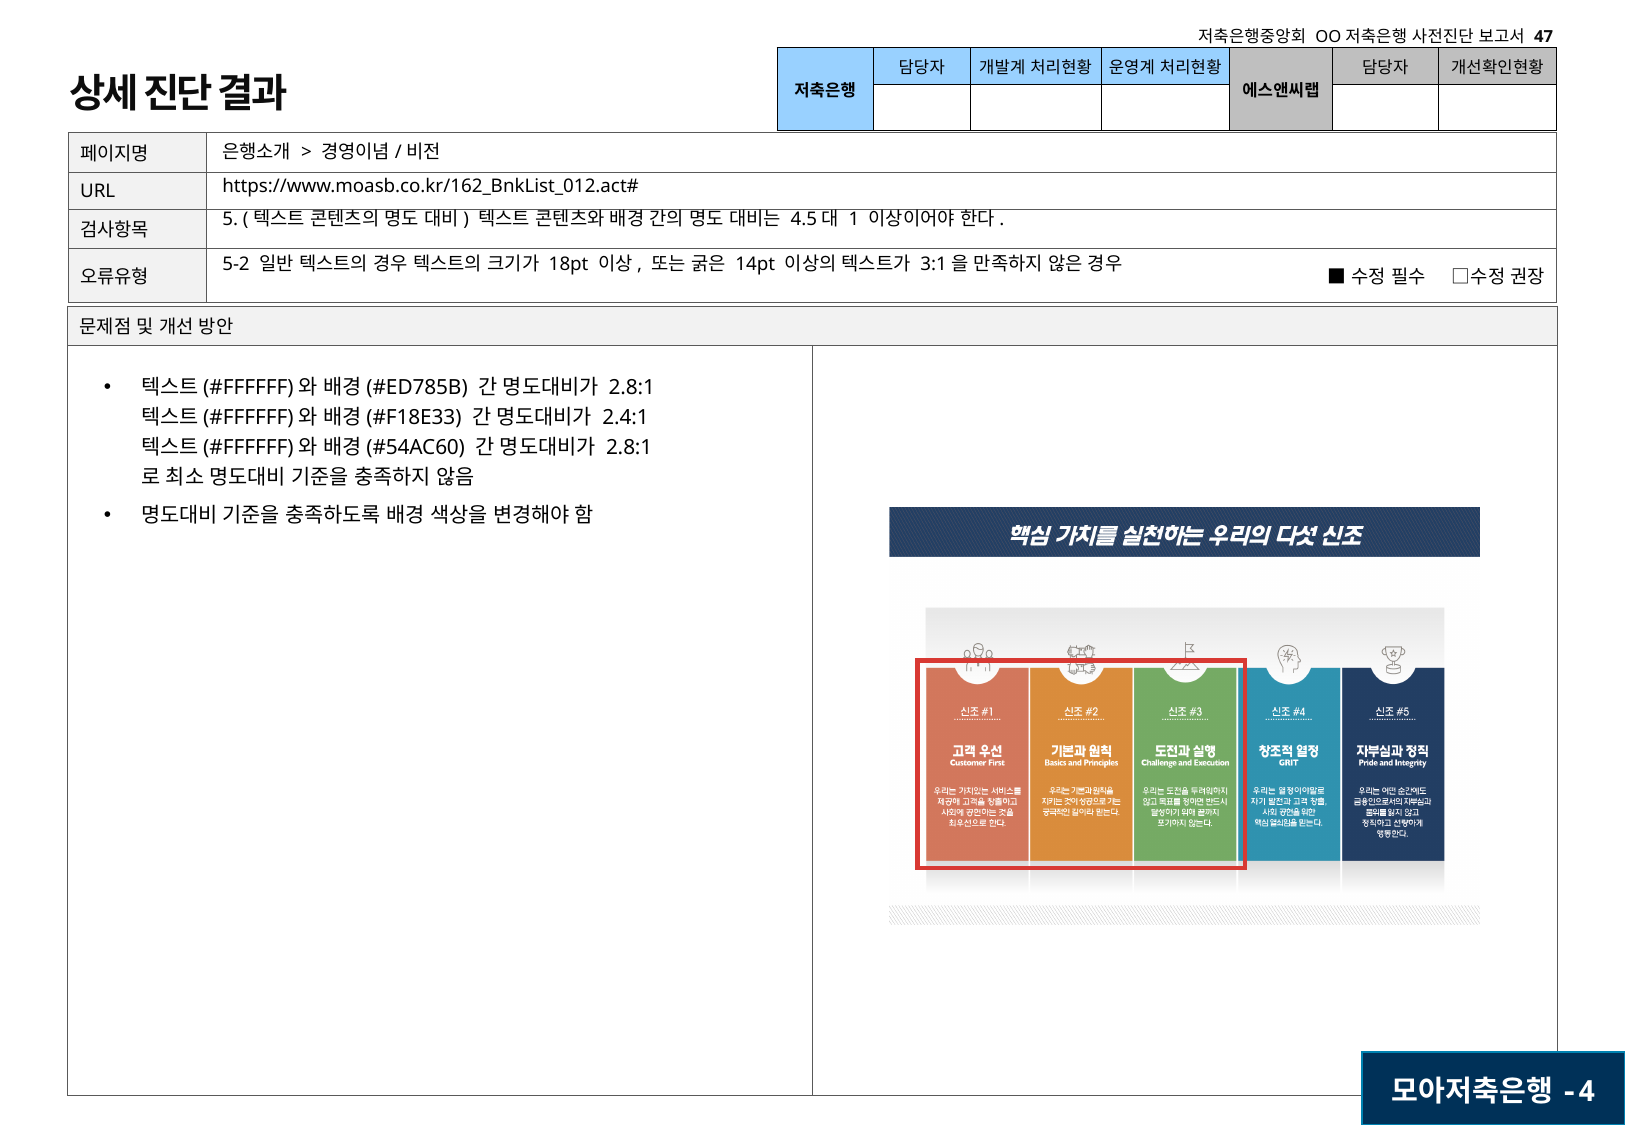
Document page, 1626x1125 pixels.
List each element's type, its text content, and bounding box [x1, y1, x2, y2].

table_cell [1102, 85, 1229, 130]
table_cell [971, 85, 1101, 130]
table_header 담당자 [1333, 48, 1438, 84]
table_cell [1439, 85, 1556, 130]
picture [889, 507, 1480, 925]
table_header 개선확인현황 [1439, 48, 1556, 84]
table_header 에스앤씨랩 [1230, 48, 1332, 130]
text_box 모아저축은행-4 [1361, 1051, 1625, 1125]
list 5-2 일반 텍스트의 경우 텍스트의 크기가 18pt 이상, 또는 굵은 14pt 이상의 텍스트가 3:1을 만족하지 않은 경우 [207, 235, 1293, 291]
table_cell [1333, 85, 1438, 130]
table_header 저축은행 [778, 48, 873, 130]
list https://www.moasb.co.kr/162_BnkList_012.act# [207, 167, 1557, 201]
title 상세 진단 결과 [69, 72, 777, 117]
list 은행소개 > 경영이념/비전 [207, 133, 1557, 167]
table_cell [874, 85, 970, 130]
table_header 개발계 처리현황 [971, 48, 1101, 84]
table_header 운영계 처리현황 [1102, 48, 1229, 84]
list 텍스트(#FFFFFF)와 배경(#ED785B) 간 명도대비가 2.8:1 텍스트(#FFFFFF)와 배경(#F18E33) 간 명도대비가 2.4:1 텍스트(#FFFFFF)와 배경(#54AC60) 간 명도대비가 2.8:1 로 최소 명도대비 기준을 충족하지 않음 명도대비 기준을 충족하도록 배경 색상을 변경해야 함 [103, 368, 778, 637]
table_header 담당자 [874, 48, 970, 84]
list 5. (텍스트 콘텐츠의 명도 대비) 텍스트 콘텐츠와 배경 간의 명도 대비는 4.5대 1 이상이어야 한다. [207, 201, 1557, 236]
